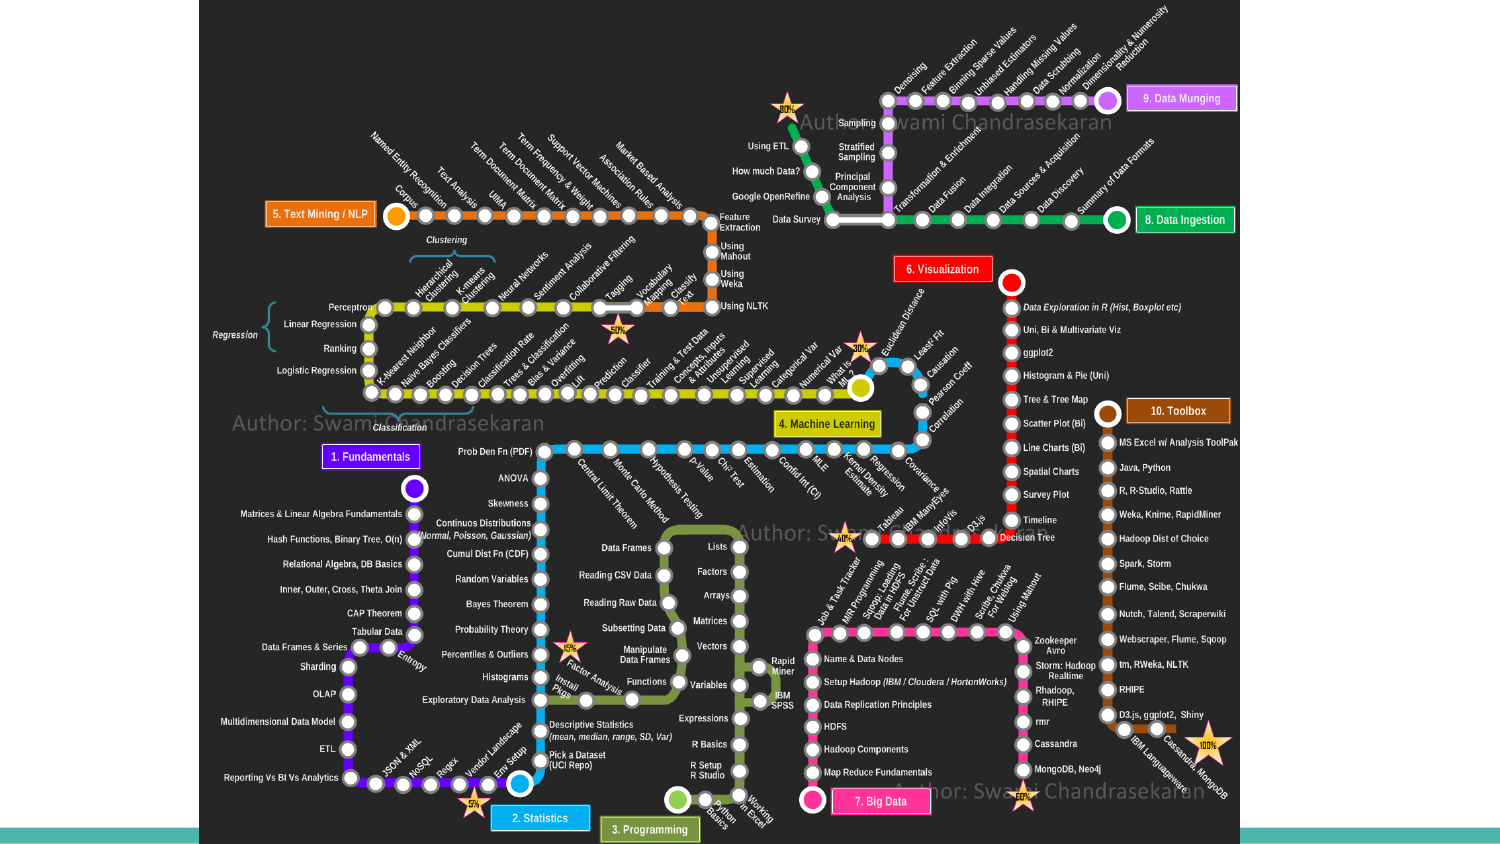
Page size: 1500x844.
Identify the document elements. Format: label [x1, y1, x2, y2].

picture [199, 0, 1240, 844]
